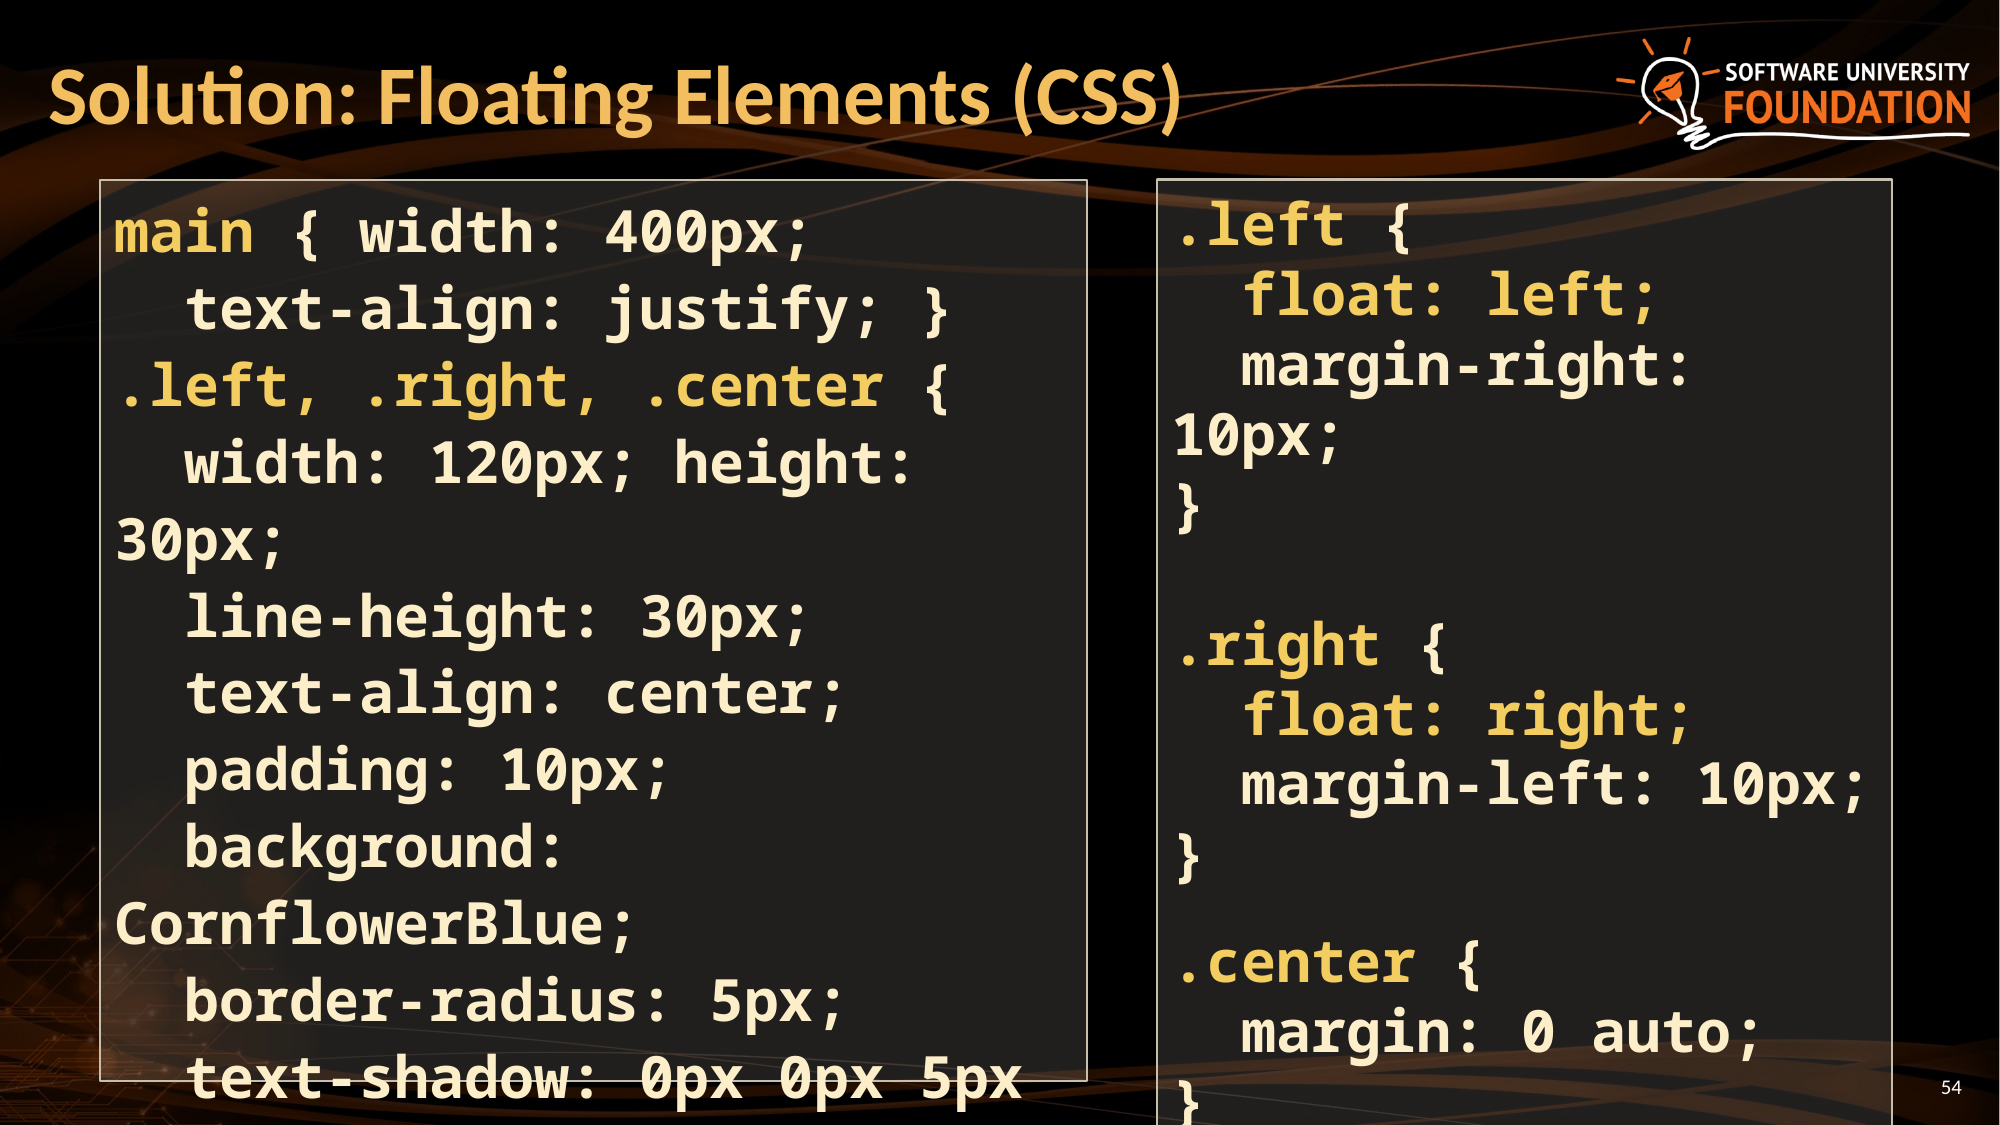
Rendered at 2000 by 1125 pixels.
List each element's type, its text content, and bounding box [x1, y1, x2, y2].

text_box .left { float: left; margin-right: 10px; } .right { float: right; margin-left: 10px; } .center { margin: 0 auto; } [1156, 179, 1892, 1125]
picture [0, 0, 2000, 1125]
text_box main { width: 400px; text-align: justify; } .left, .right, .center { width: 120px; height: 30px; line-height: 30px; text-align: center; padding: 10px; background: CornflowerBlue; border-radius: 5px; text-shadow: 0px 0px 5px white; } [99, 179, 1088, 1081]
title Solution: Floating Elements (CSS) [30, 6, 1602, 189]
slide_number 54 [1897, 1070, 1968, 1103]
